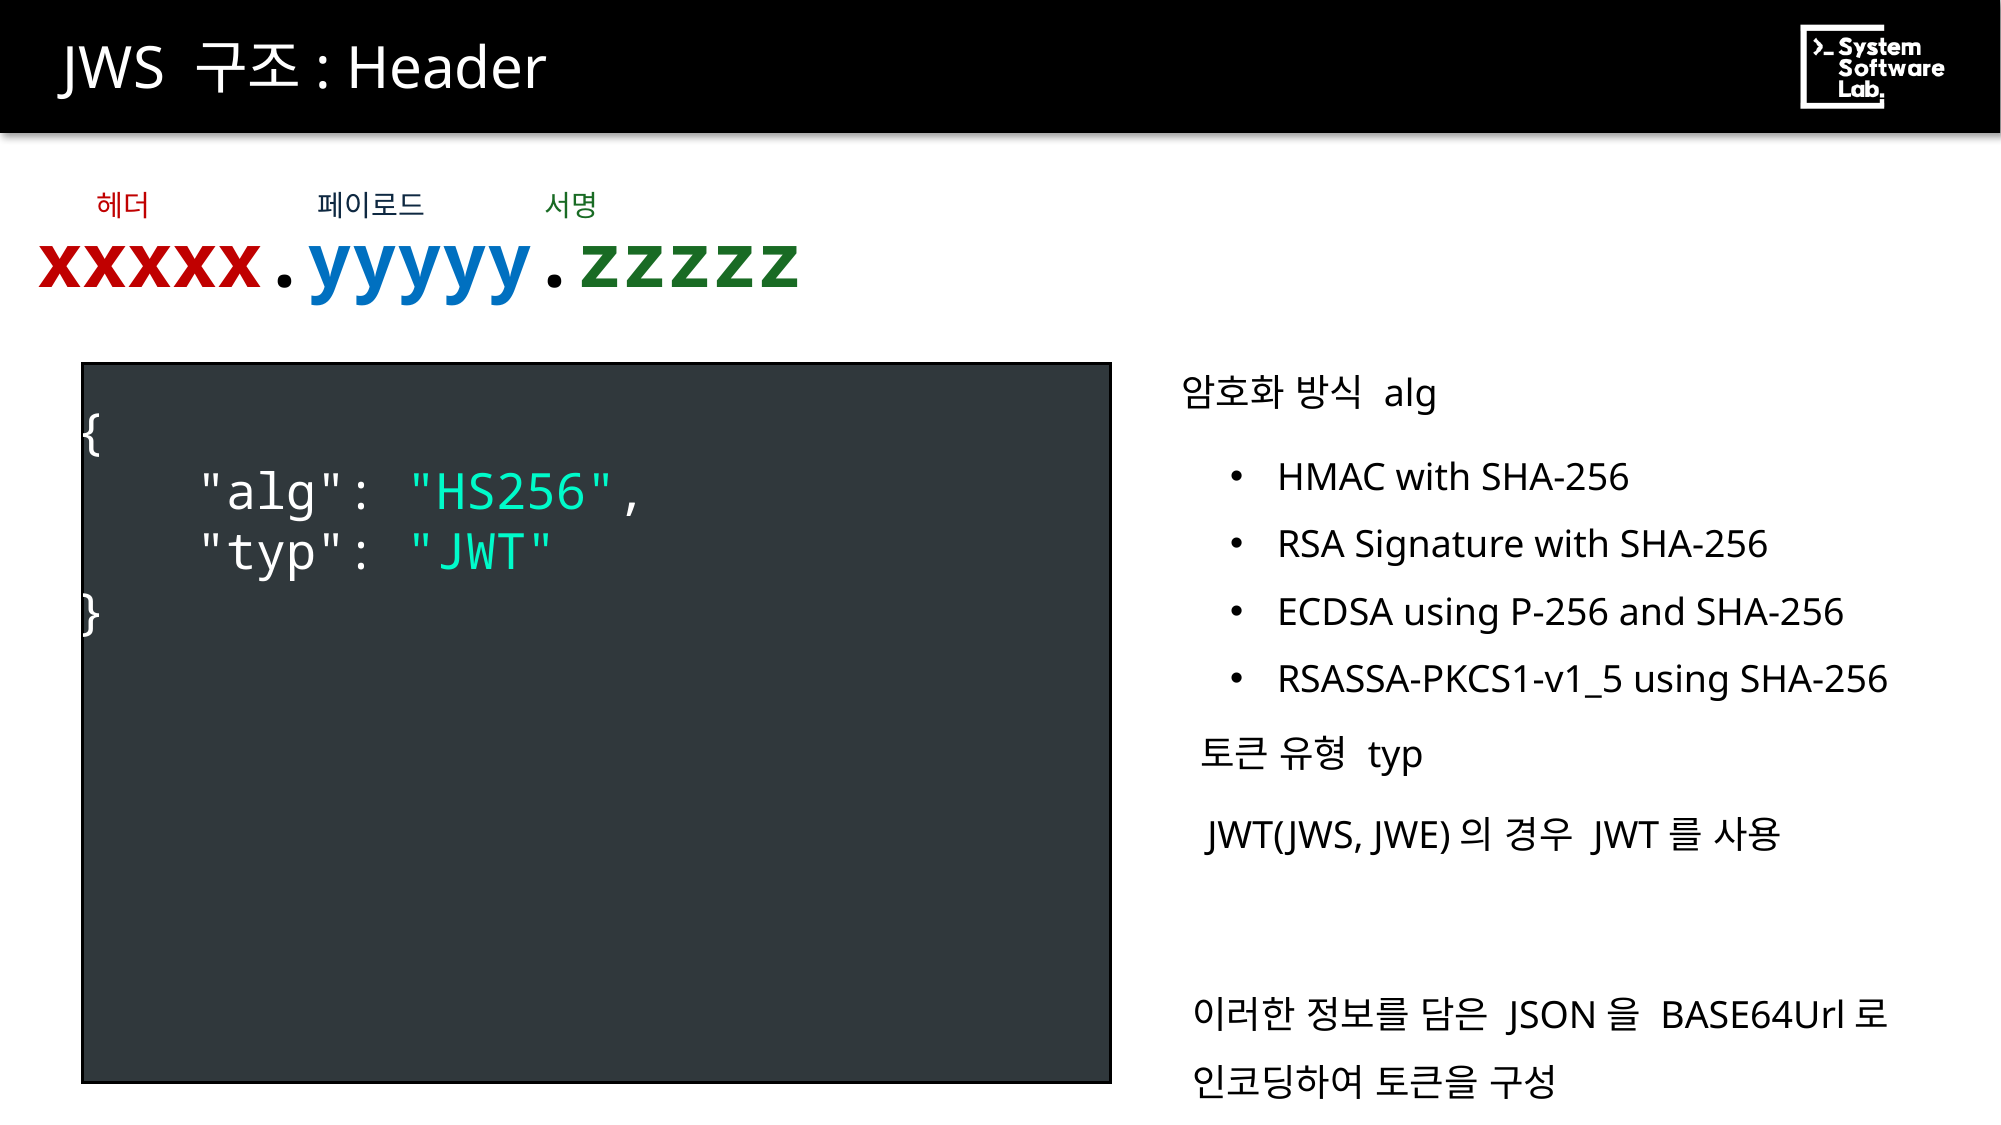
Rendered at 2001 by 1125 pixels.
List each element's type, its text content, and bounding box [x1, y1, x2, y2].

picture [1790, 12, 1953, 118]
title JWS 구조: Header [47, 20, 1929, 110]
text_box 암호화 방식 alg [1166, 361, 1453, 422]
text_box 이러한 정보를 담은 JSON을 BASE64Url로 인코딩하여 토큰을 구성 [1177, 961, 1905, 1111]
text_box HMAC with SHA-256 RSA Signature with SHA-256 ECDSA using P-256 and SHA-256 RSASSA-PKCS1-v1_5 using SHA-256 [1215, 422, 1904, 708]
text_box 토큰 유형 typ [1185, 723, 1439, 783]
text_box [82, 179, 758, 312]
text_box [81, 362, 1112, 1084]
text_box { "alg": "HS256", "typ": "JWT" } [61, 391, 661, 647]
text_box JWT(JWS, JWE)의 경우 JWT를 사용 [1192, 803, 1798, 864]
